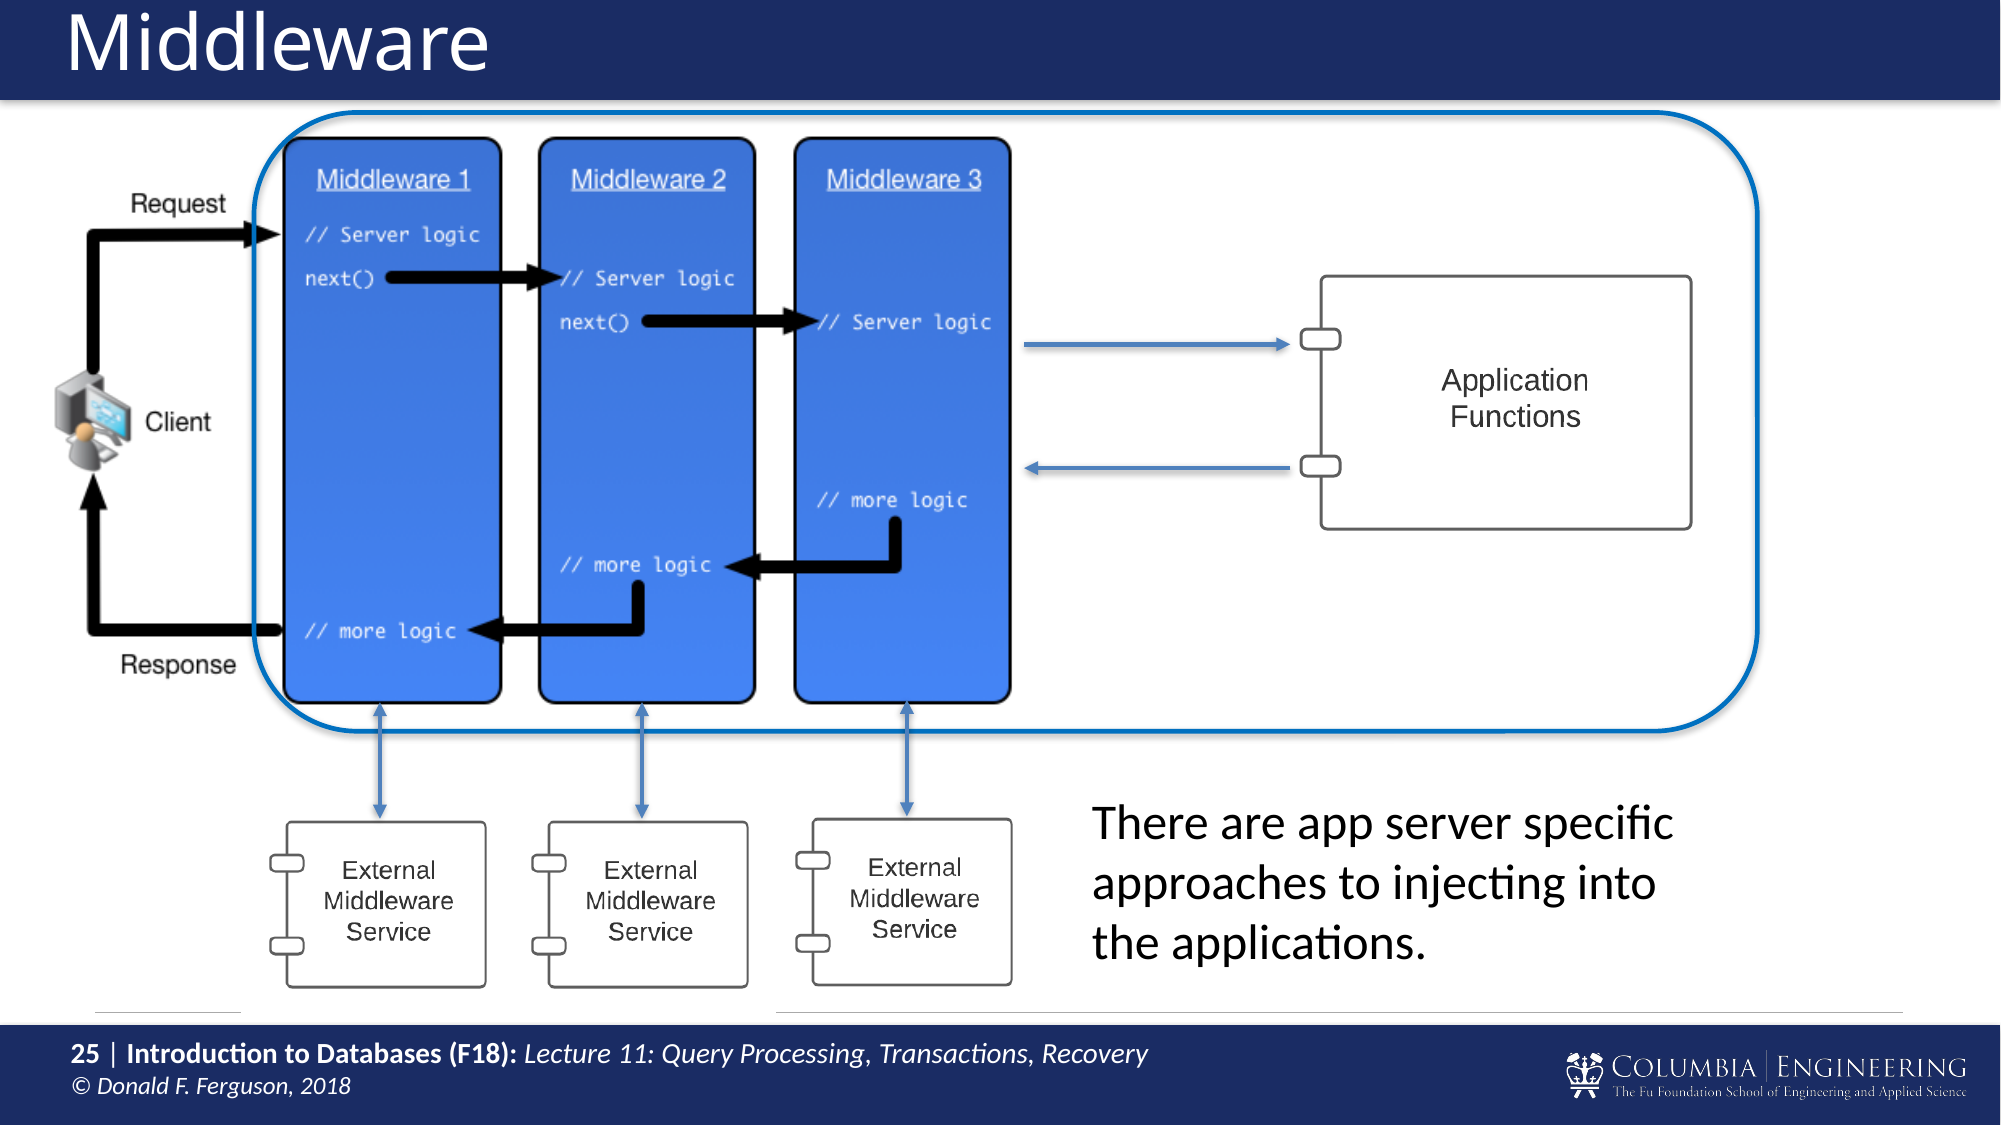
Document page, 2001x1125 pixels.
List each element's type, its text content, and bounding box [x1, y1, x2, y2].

picture [240, 792, 1041, 1013]
text_box There are app server specific approaches to injecting into the applications. [1077, 781, 1690, 977]
picture [1260, 240, 1732, 563]
picture [45, 124, 1025, 716]
text_box [309, 111, 1759, 732]
title Middleware [50, 0, 1861, 81]
